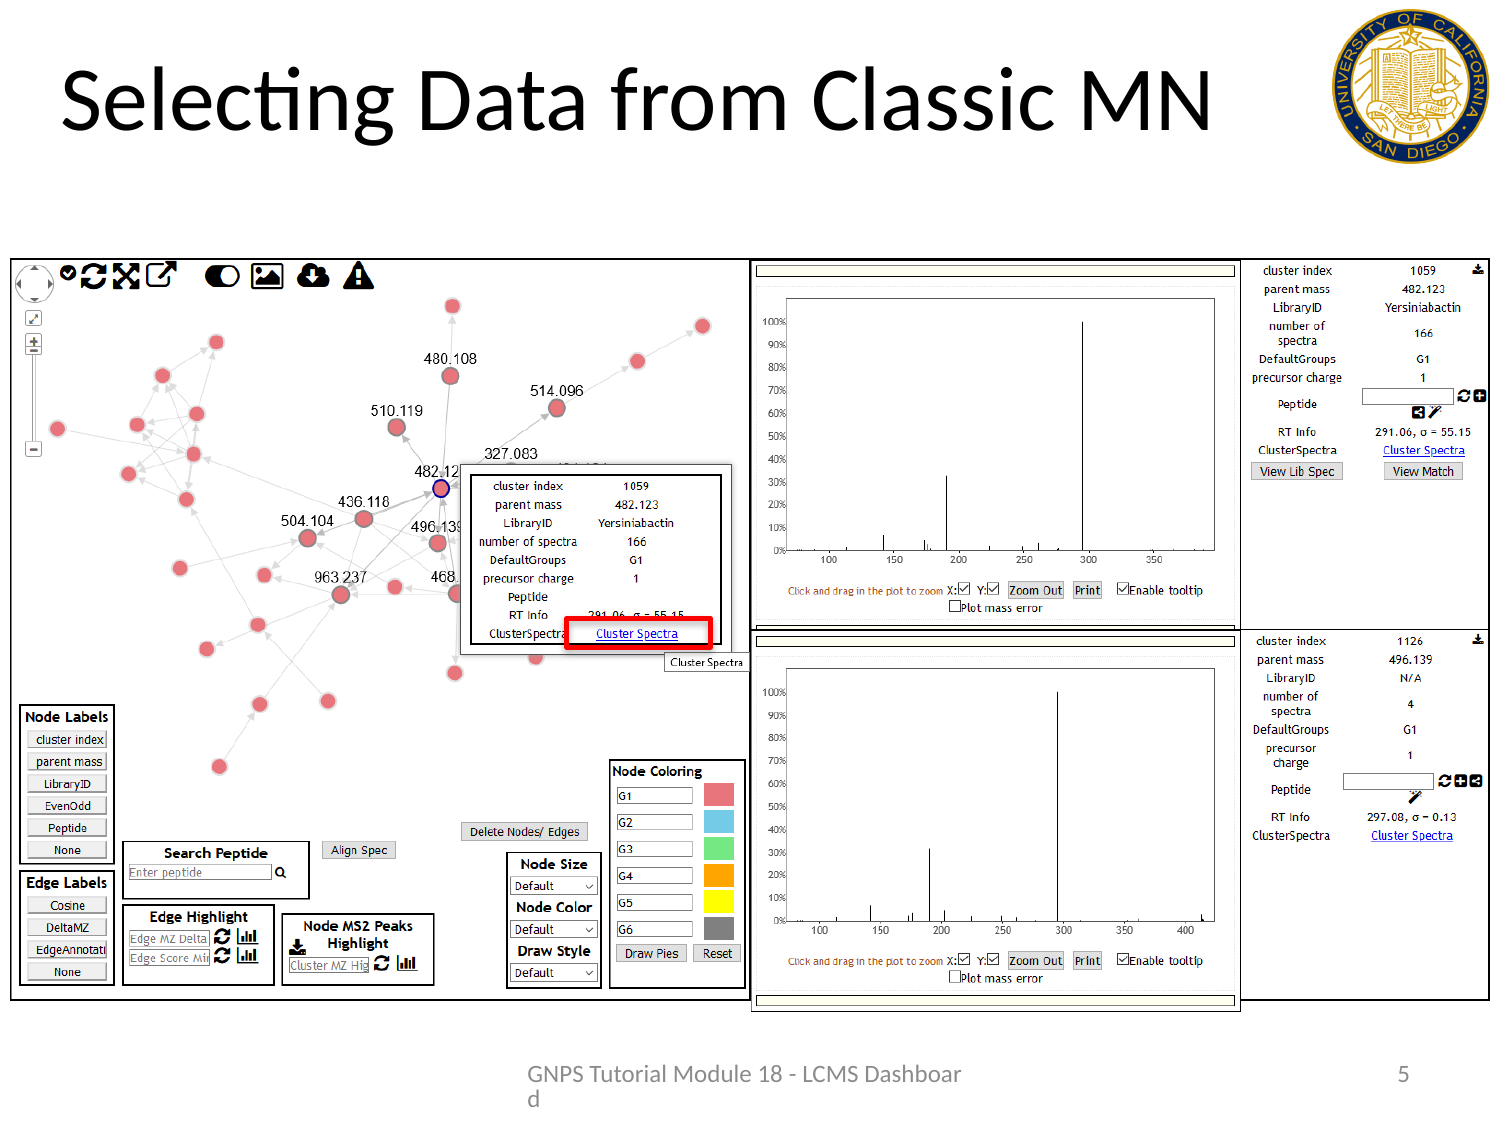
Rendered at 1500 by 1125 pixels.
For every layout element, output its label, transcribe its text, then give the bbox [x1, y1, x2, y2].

picture [1314, 7, 1500, 165]
footer GNPS Tutorial Module 18 - LCMS Dashboard [512, 1042, 988, 1103]
slide_number 5 [1074, 1042, 1425, 1103]
text_box Selecting Data from Classic MN [0, 0, 1314, 188]
picture [0, 248, 1493, 1019]
